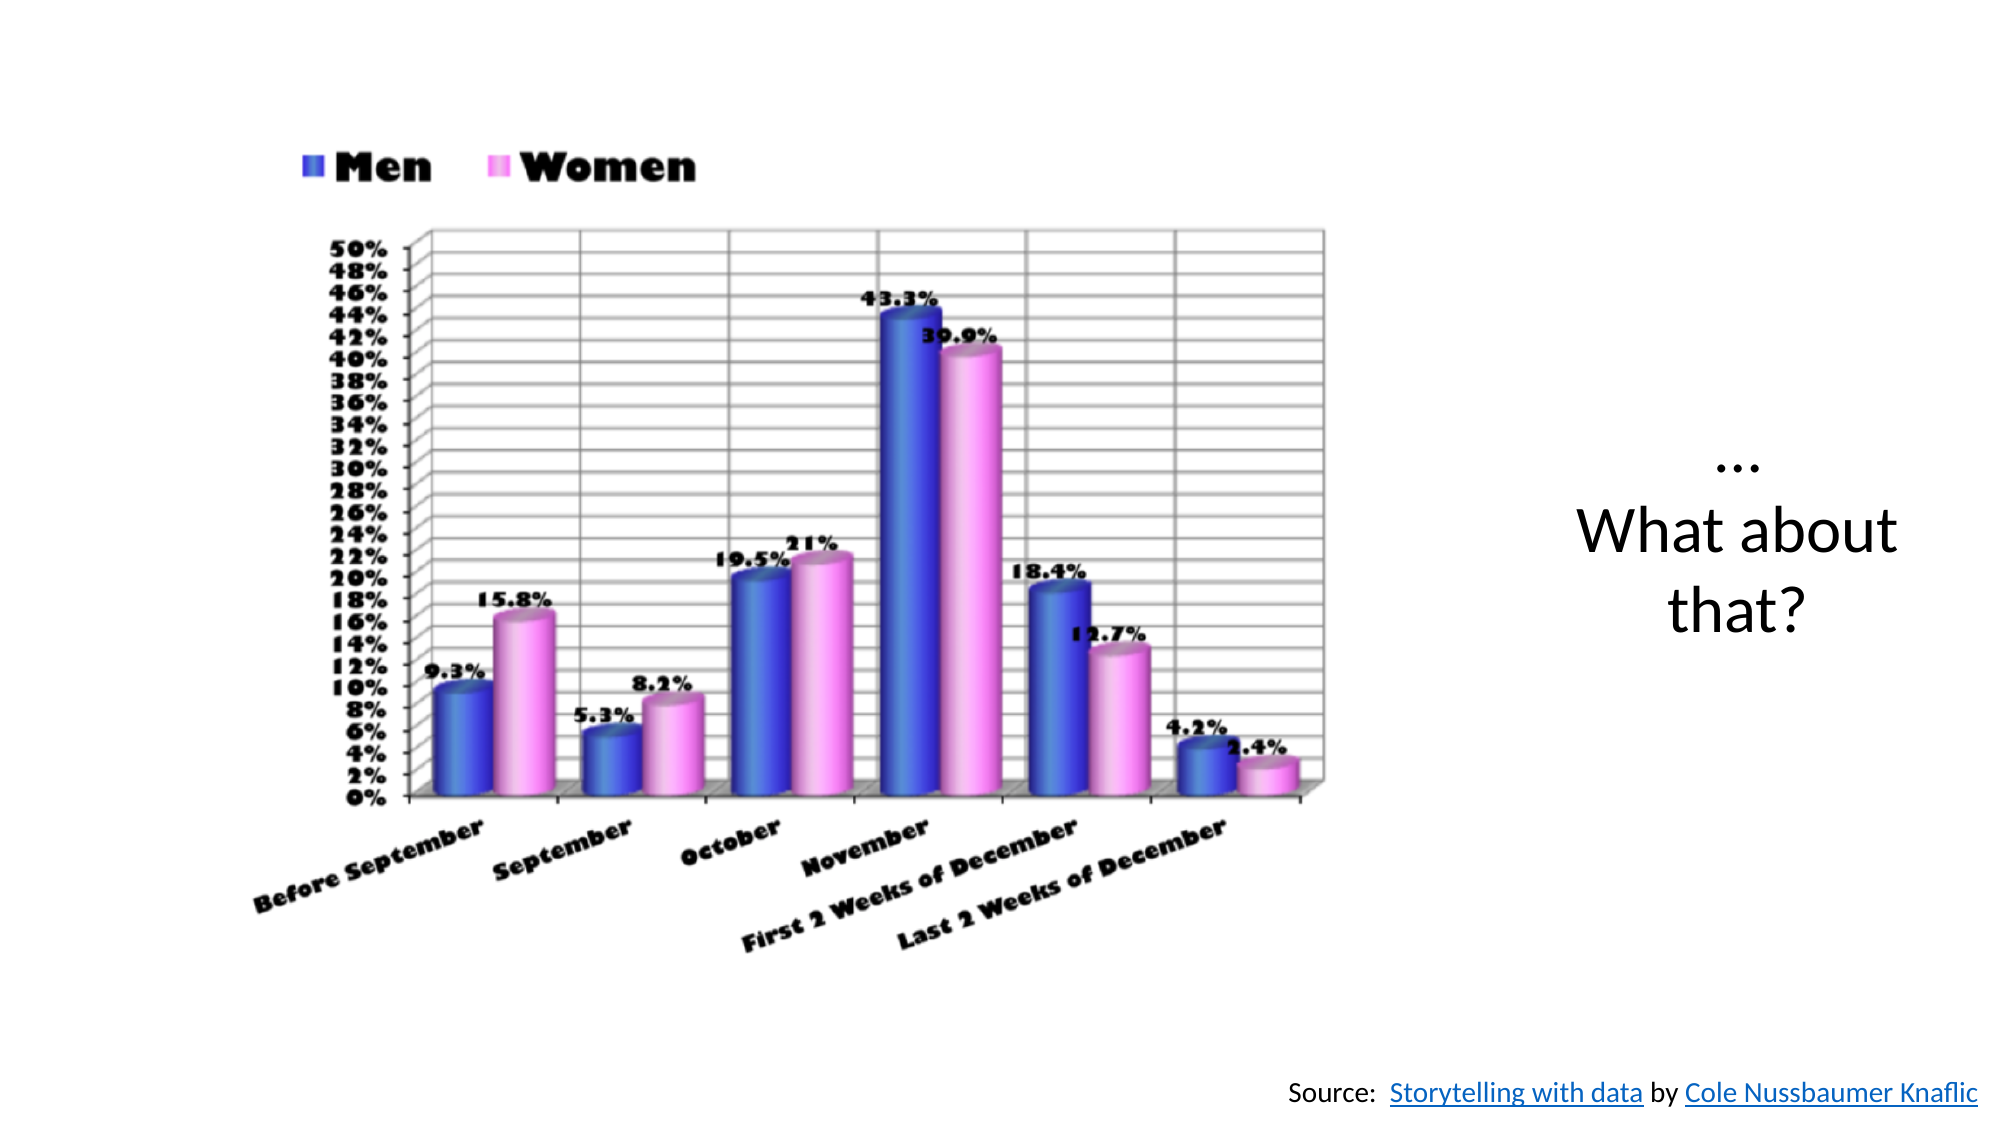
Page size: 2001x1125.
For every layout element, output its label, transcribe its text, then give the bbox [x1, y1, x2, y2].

text_box … What about that? [1532, 398, 1944, 654]
picture [200, 128, 1377, 974]
text_box Source: Storytelling with data by Cole Nussbaumer Knaflic [1273, 1066, 2000, 1117]
